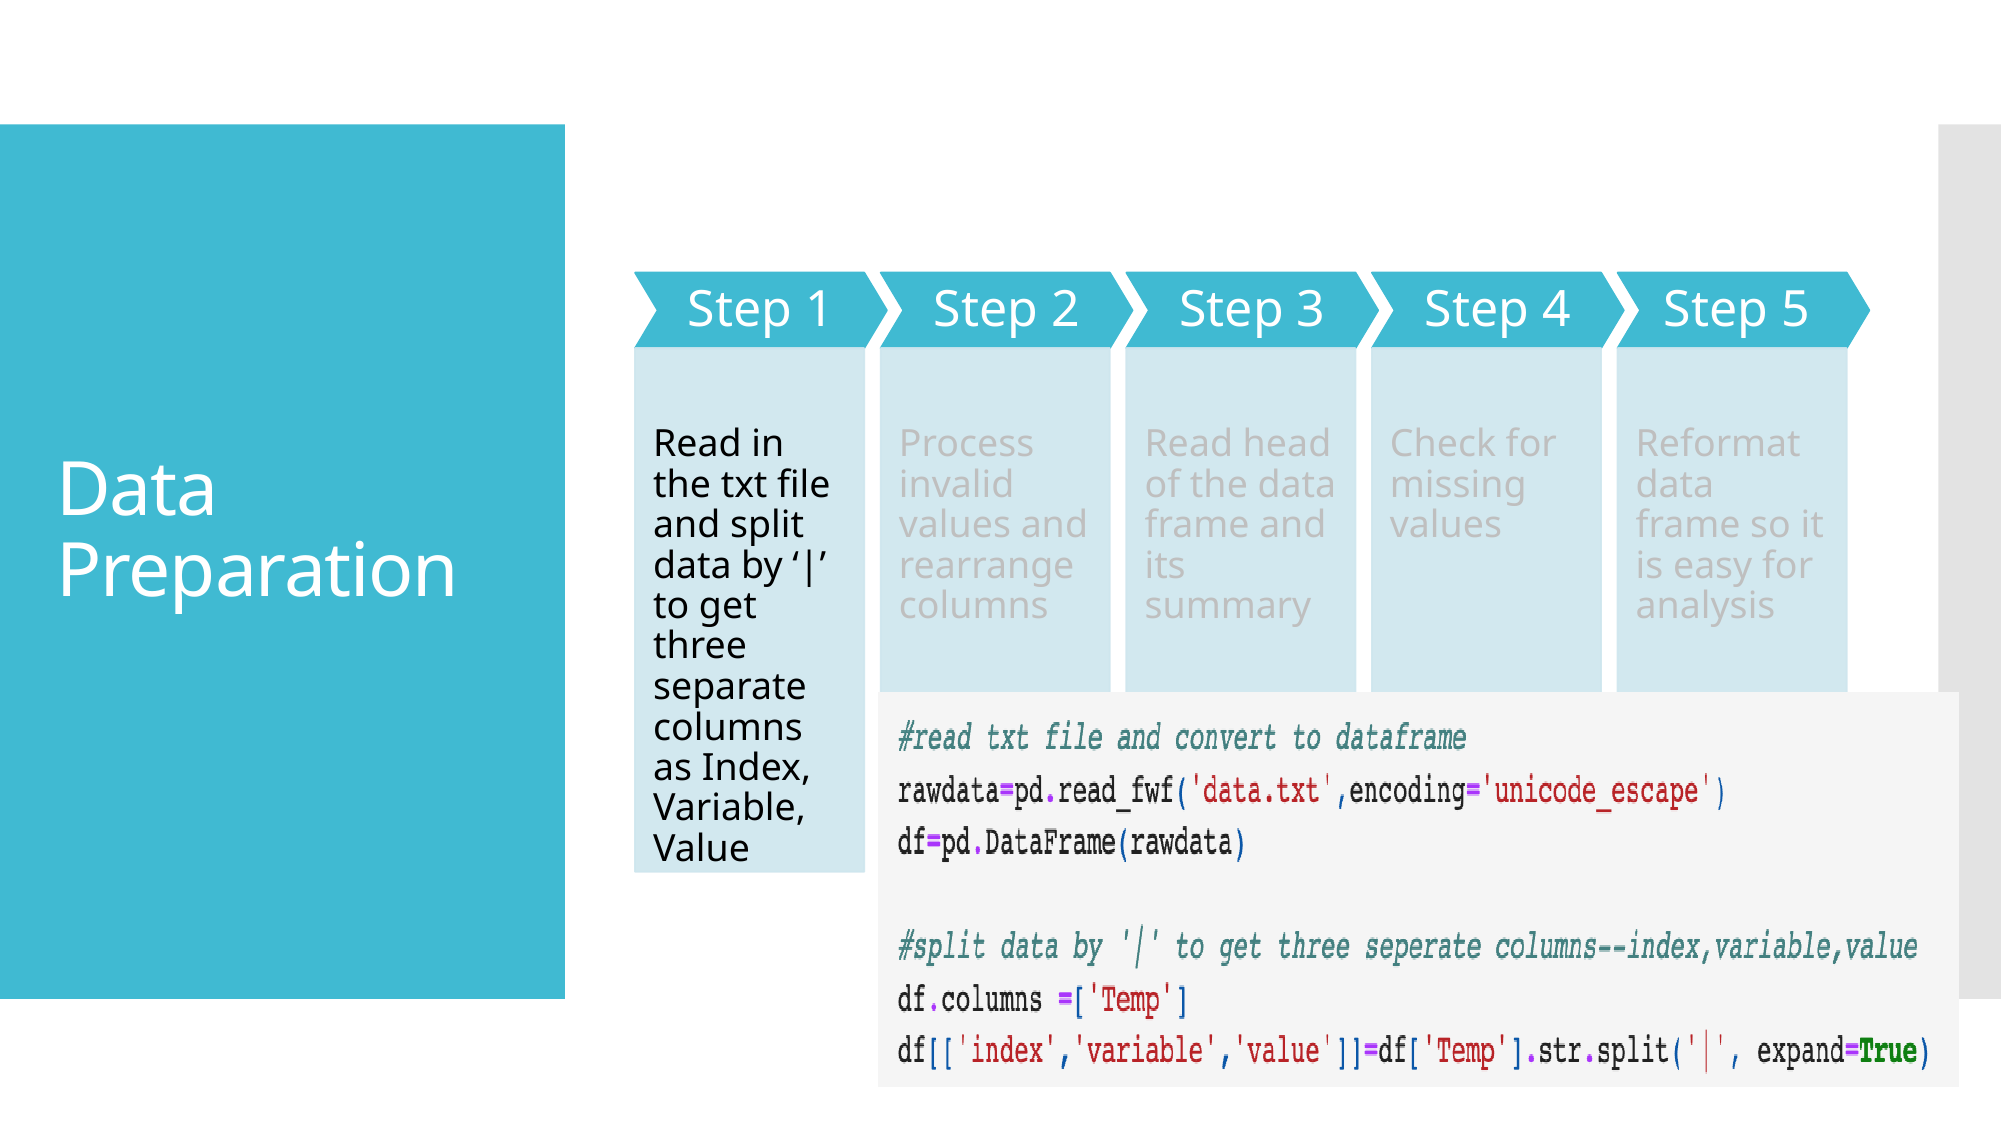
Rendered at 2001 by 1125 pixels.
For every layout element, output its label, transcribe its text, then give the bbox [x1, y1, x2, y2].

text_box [634, 141, 1871, 1003]
picture [878, 692, 1959, 1087]
title Data Preparation [41, 184, 525, 940]
